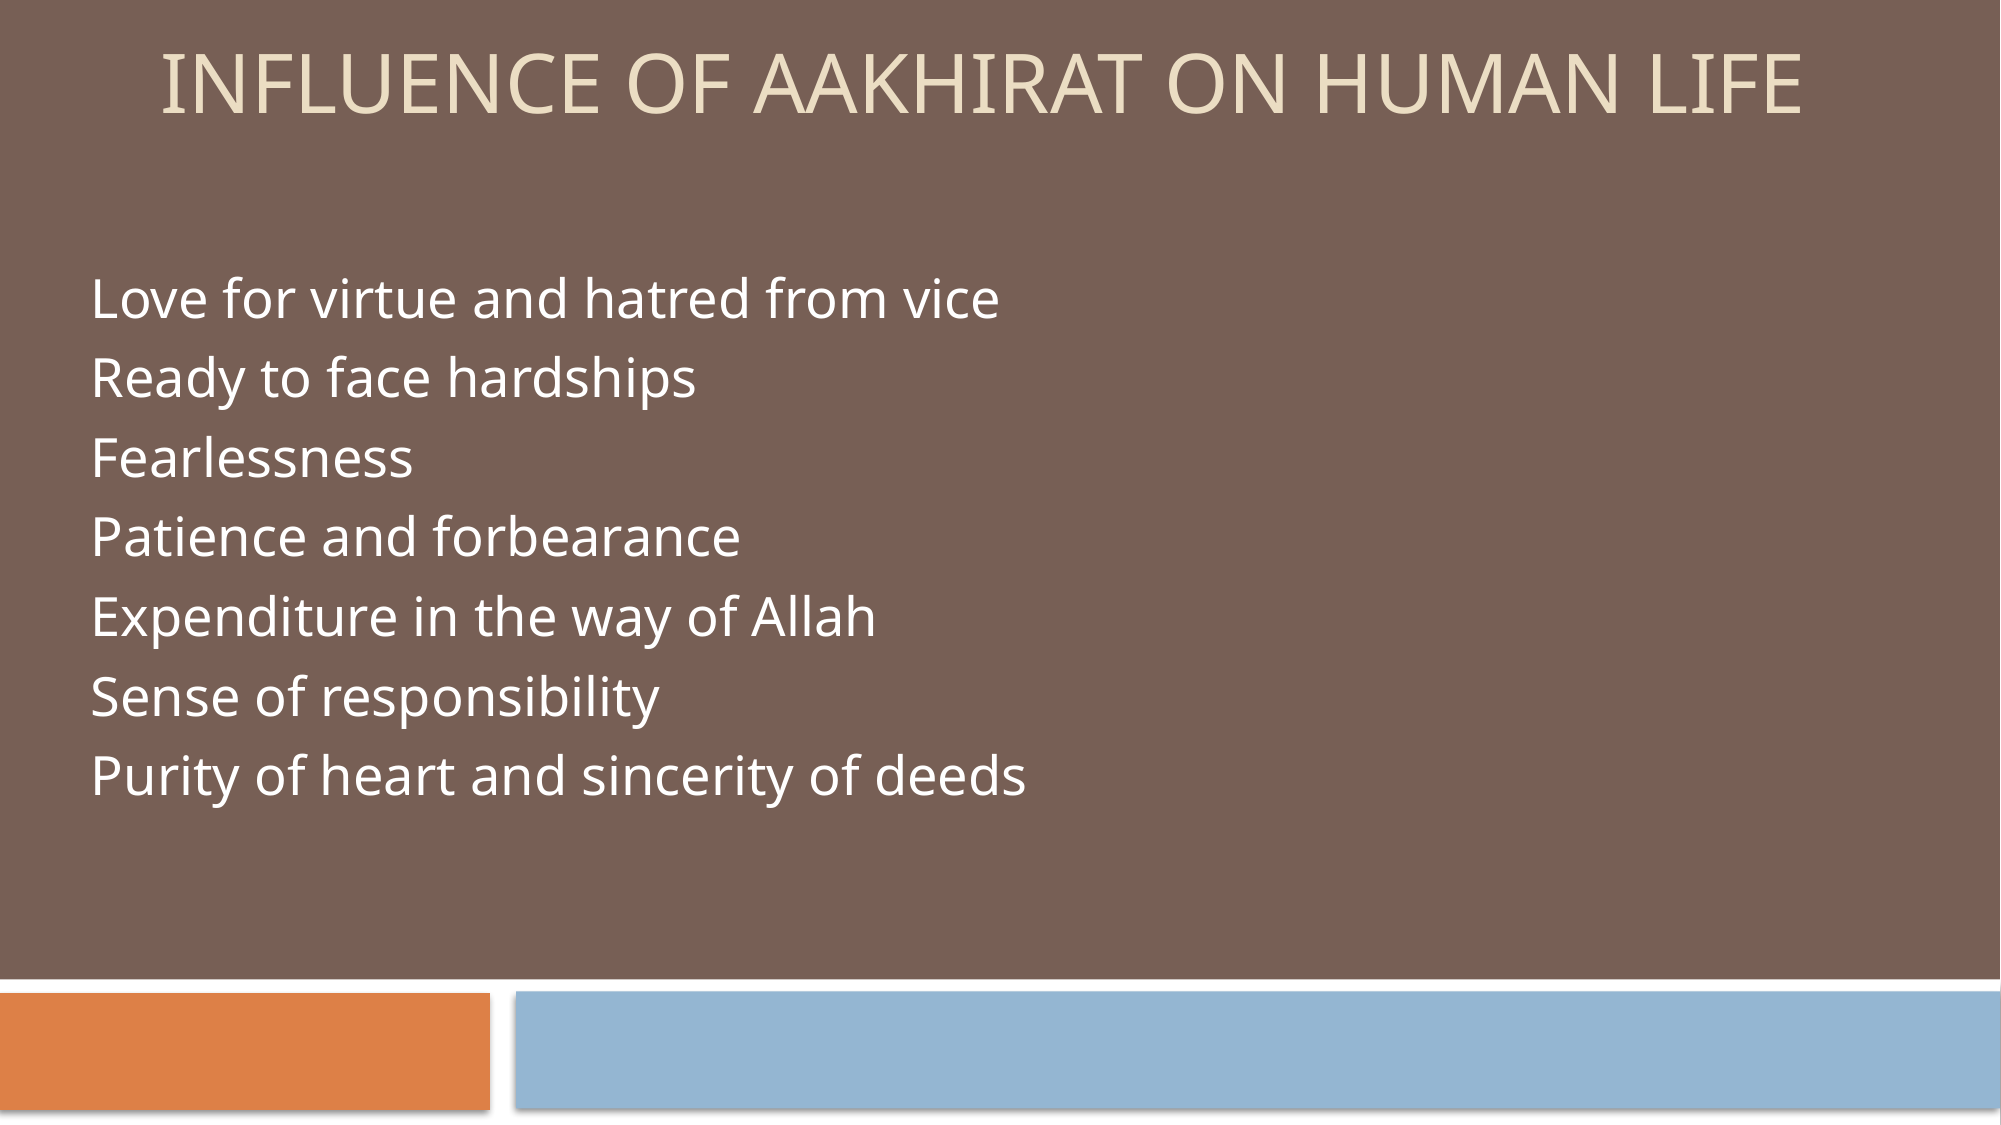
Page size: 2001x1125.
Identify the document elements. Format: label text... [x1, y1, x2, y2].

subtitle Love for virtue and hatred from vice Ready to face hardships Fearlessness Patience and forbearance Expenditure in the way of Allah Sense of responsibility Purity of heart and sincerity of deeds [76, 137, 1931, 1093]
title Influence of aakhirat on human life [145, 0, 1904, 137]
